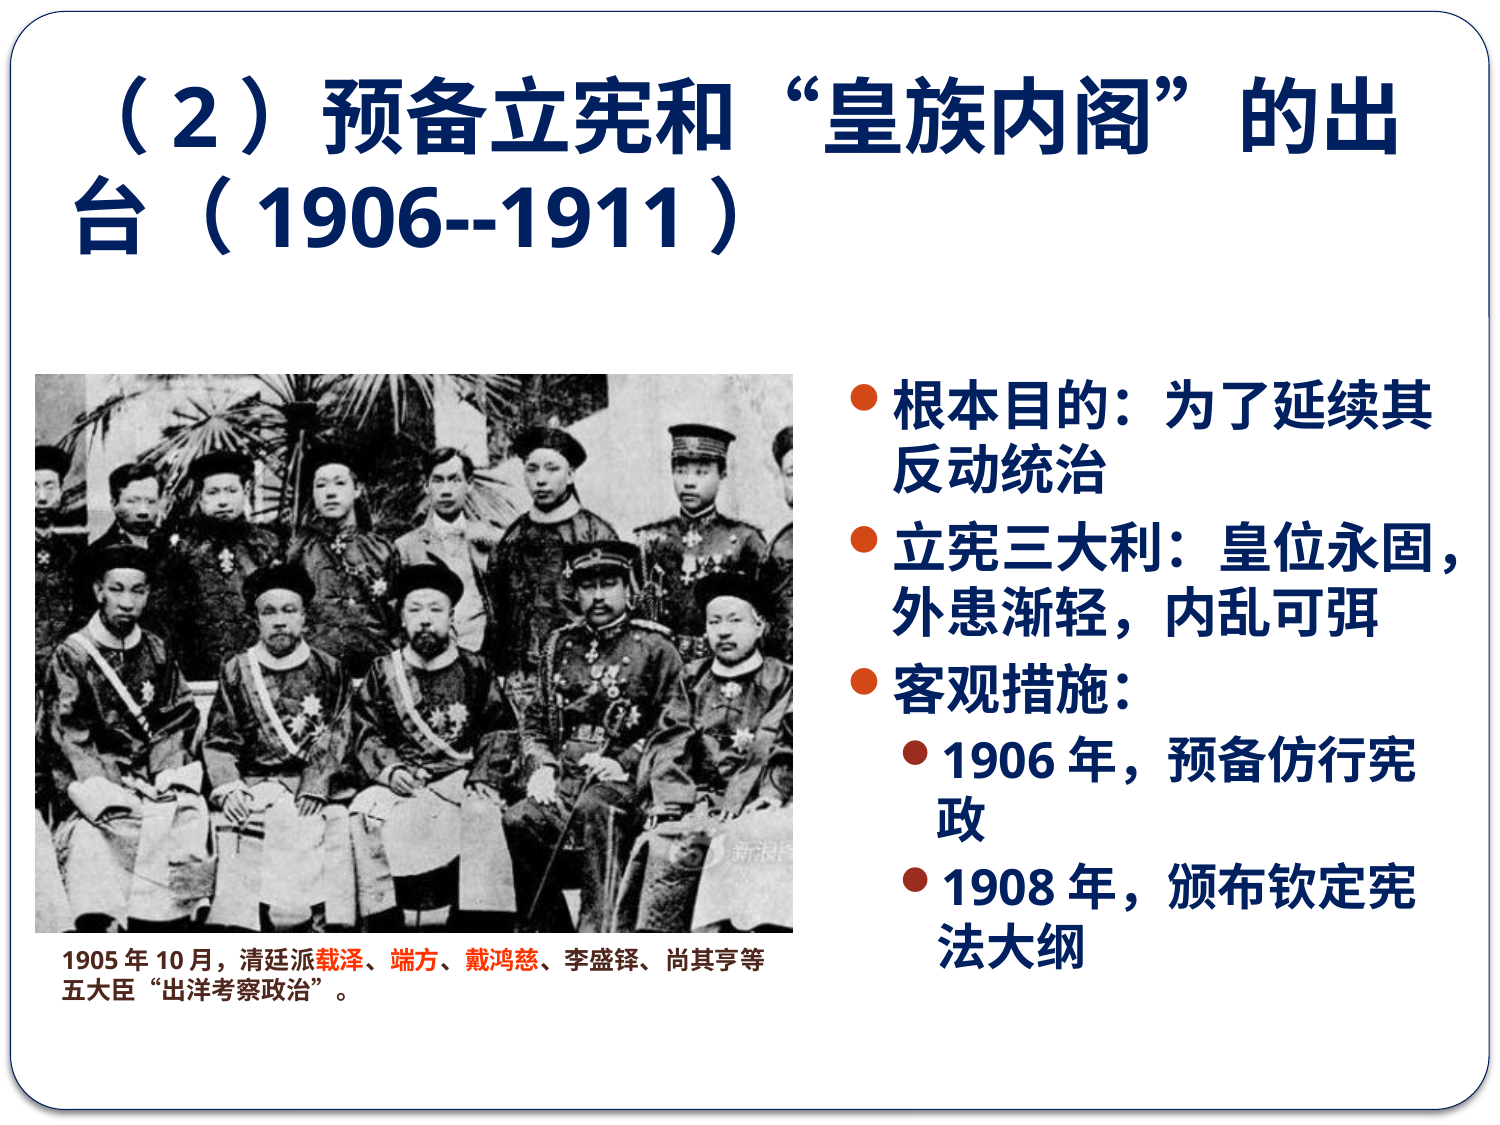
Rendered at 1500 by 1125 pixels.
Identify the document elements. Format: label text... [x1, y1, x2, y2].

title （2）预备立宪和“皇族内阁”的出台（1906--1911） [53, 45, 1425, 279]
list 根本目的：为了延续其反动统治 立宪三大利：皇位永固，外患渐轻，内乱可弭 客观措施： 1906年，预备仿行宪政 1908年，颁布钦定宪法大纲 [832, 363, 1459, 1055]
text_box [34, 374, 794, 1014]
